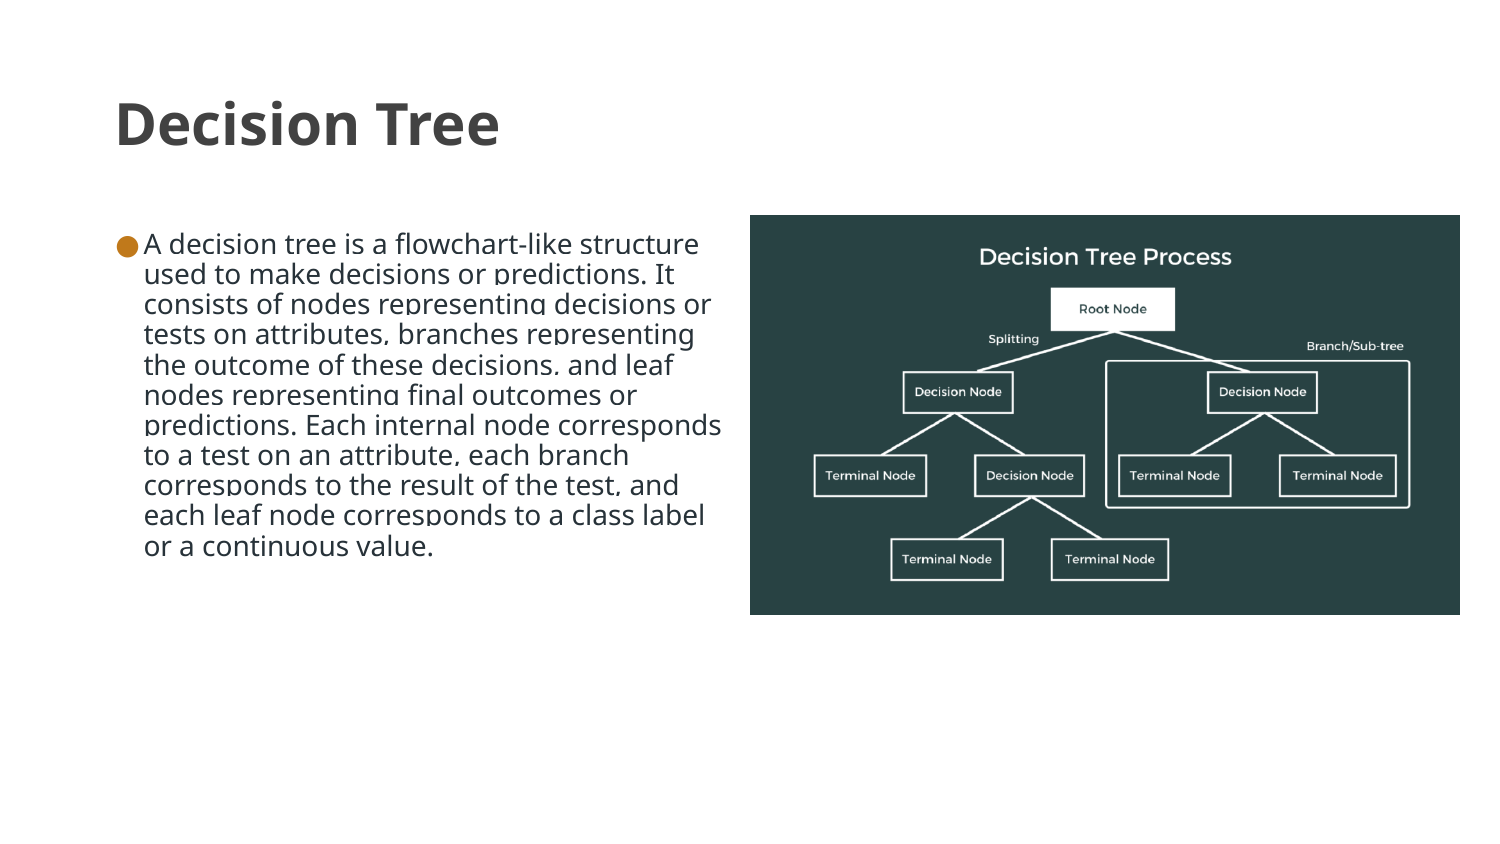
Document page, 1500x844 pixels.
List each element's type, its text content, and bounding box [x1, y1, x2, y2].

picture [749, 214, 1460, 615]
list A decision tree is a flowchart-like structure used to make decisions or predictions. It consists of nodes representing decisions or tests on attributes, branches representing the outcome of these decisions, and leaf nodes representing final outcomes or predictions. Each internal node corresponds to a test on an attribute, each branch corresponds to the result of the test, and each leaf node corresponds to a class label or a continuous value. [103, 224, 741, 760]
title Decision Tree [103, 44, 1397, 208]
